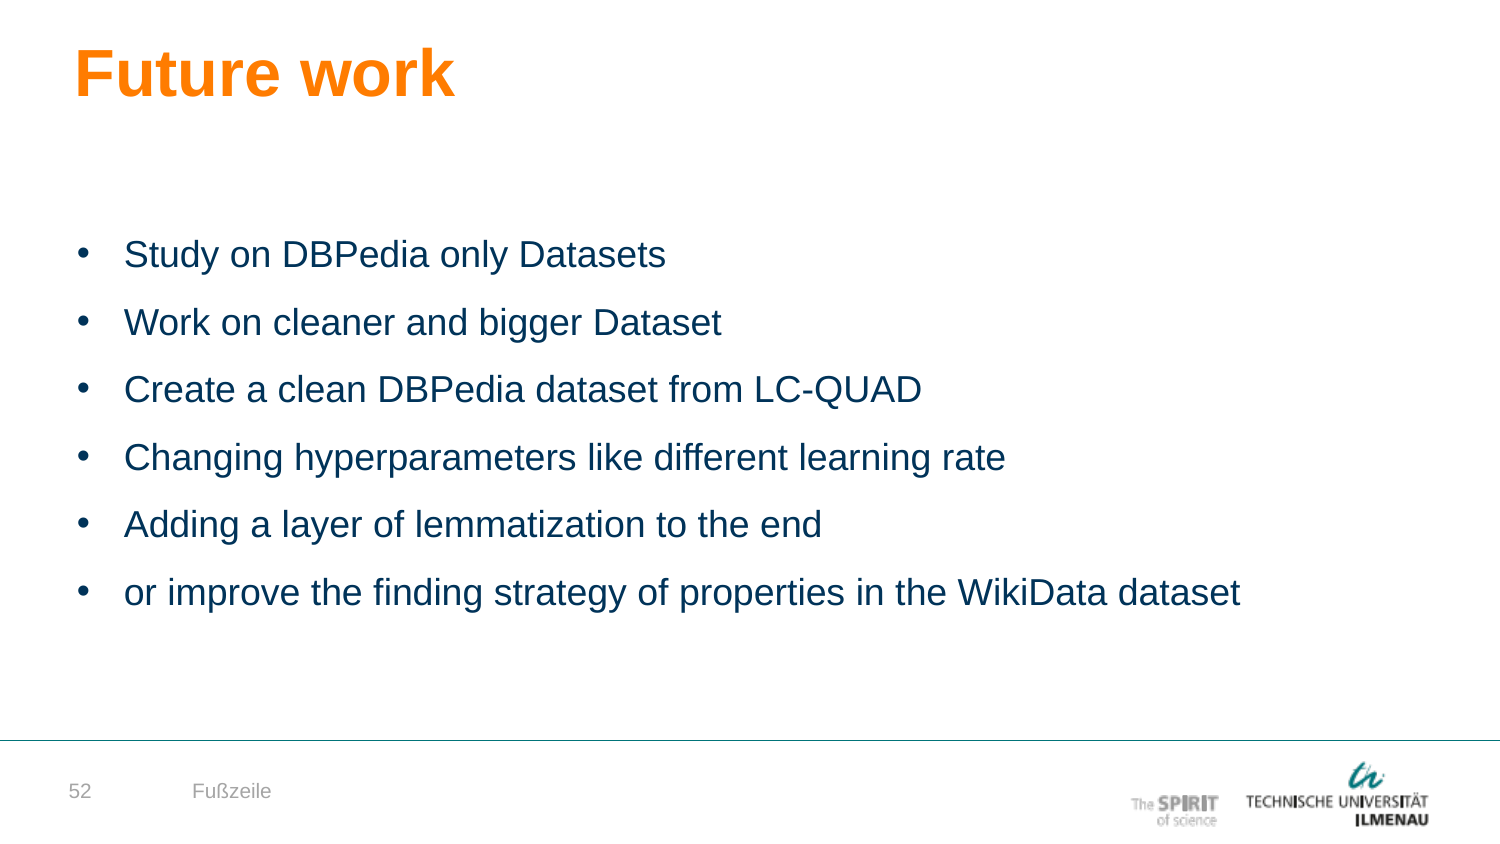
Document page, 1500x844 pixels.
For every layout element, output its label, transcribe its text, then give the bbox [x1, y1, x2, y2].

list Future work [74, 38, 1424, 124]
list Study on DBPedia only Datasets Work on cleaner and bigger Dataset Create a clean DBPedia dataset from LC-QUAD Changing hyperparameters like different learning rate Adding a layer of lemmatization to the end or improve the finding strategy of properties in the WikiData dataset [76, 207, 1428, 726]
slide_number 52 [68, 767, 176, 813]
footer Fußzeile [176, 767, 1068, 813]
